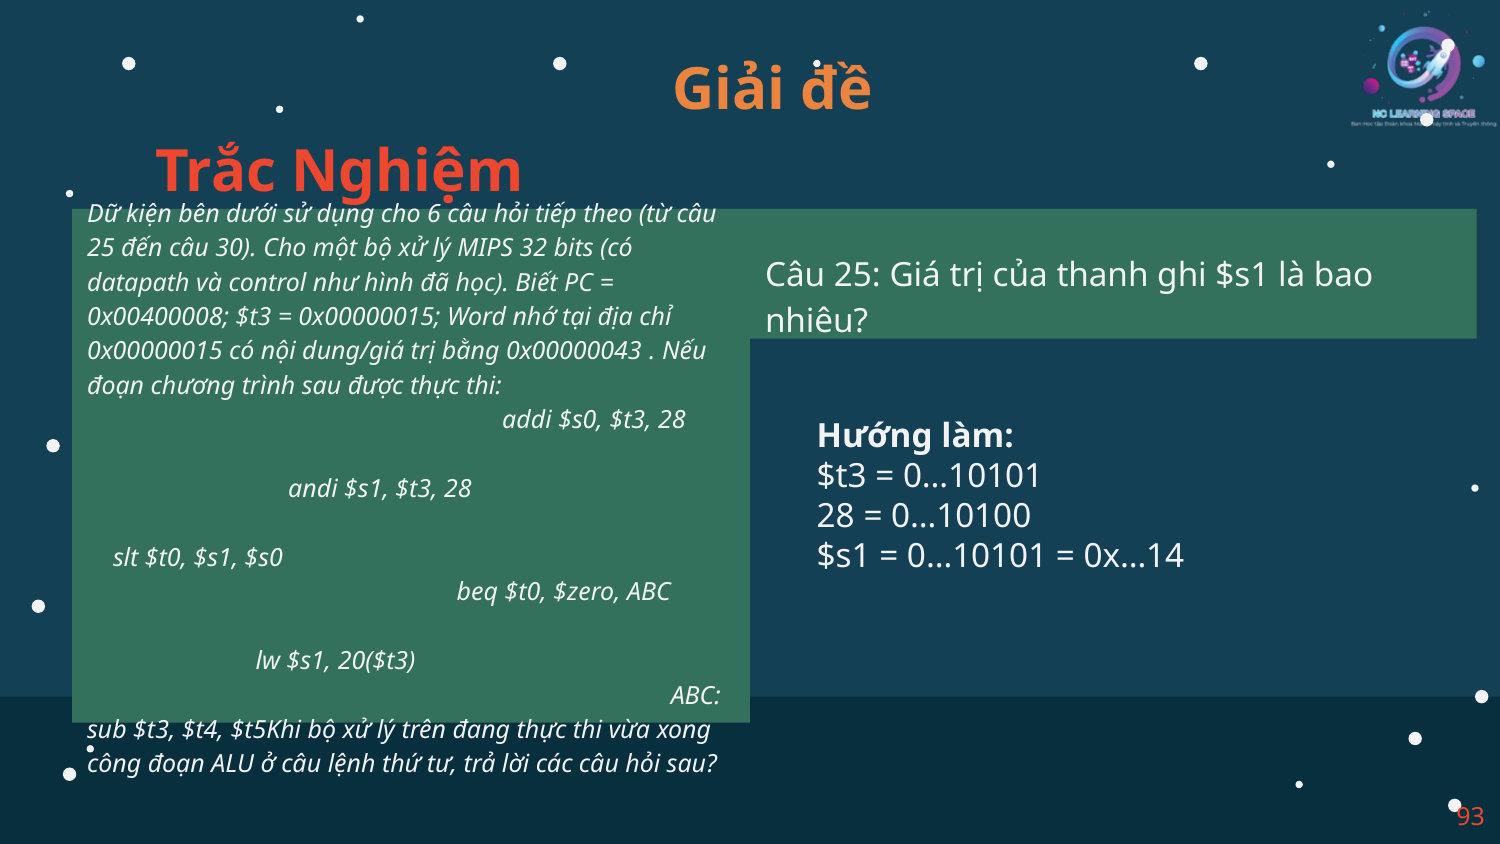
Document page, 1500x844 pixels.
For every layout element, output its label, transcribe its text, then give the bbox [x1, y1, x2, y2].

text_box Dữ kiện bên dưới sử dụng cho 6 câu hỏi tiếp theo (từ câu 25 đến câu 30). Cho một bộ xử lý MIPS 32 bits (có datapath và control như hình đã học). Biết PC = 0x00400008; $t3 = 0x00000015; Word nhớ tại địa chỉ 0x00000015 có nội dung/giá trị bằng 0x00000043 . Nếu đoạn chương trình sau được thực thi: addi $s0, $t3, 28 andi $s1, $t3, 28 slt $t0, $s1, $s0 beq $t0, $zero, ABC lw $s1, 20($t3) ABC: sub $t3, $t4, $t5Khi bộ xử lý trên đang thực thi vừa xong công đoạn ALU ở câu lệnh thứ tư, trả lời các câu hỏi sau? [72, 208, 750, 723]
text_box Hướng làm: $t3 = 0…10101 28 = 0…10100 $s1 = 0…10101 = 0x…14 [816, 382, 1352, 607]
picture [1337, 0, 1500, 156]
text_box Giải đề [140, 39, 1405, 133]
text_box Câu 25: Giá trị của thanh ghi $s1 là bao nhiêu? [749, 208, 1477, 339]
text_box Trắc Nghiệm [140, 126, 891, 211]
slide_number 93 [1162, 794, 1500, 840]
